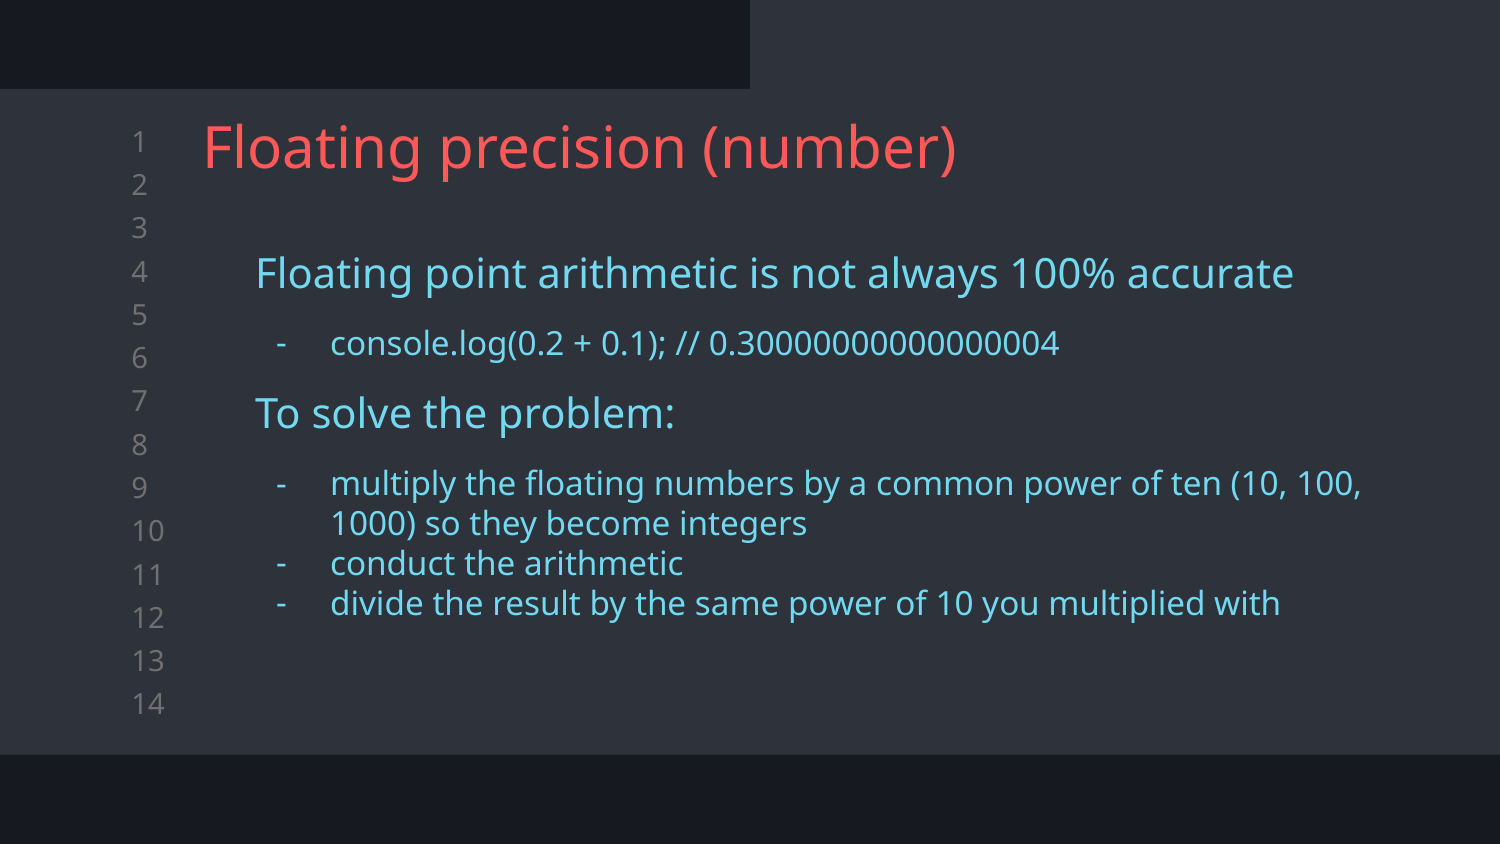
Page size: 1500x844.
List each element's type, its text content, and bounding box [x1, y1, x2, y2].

list Floating point arithmetic is not always 100% accurate console.log(0.2 + 0.1); // 0.30000000000000004 To solve the problem: multiply the floating numbers by a common power of ten (10, 100, 1000) so they become integers conduct the arithmetic divide the result by the same power of 10 you multiplied with [240, 174, 1384, 735]
title Floating precision (number) [187, 95, 1384, 185]
